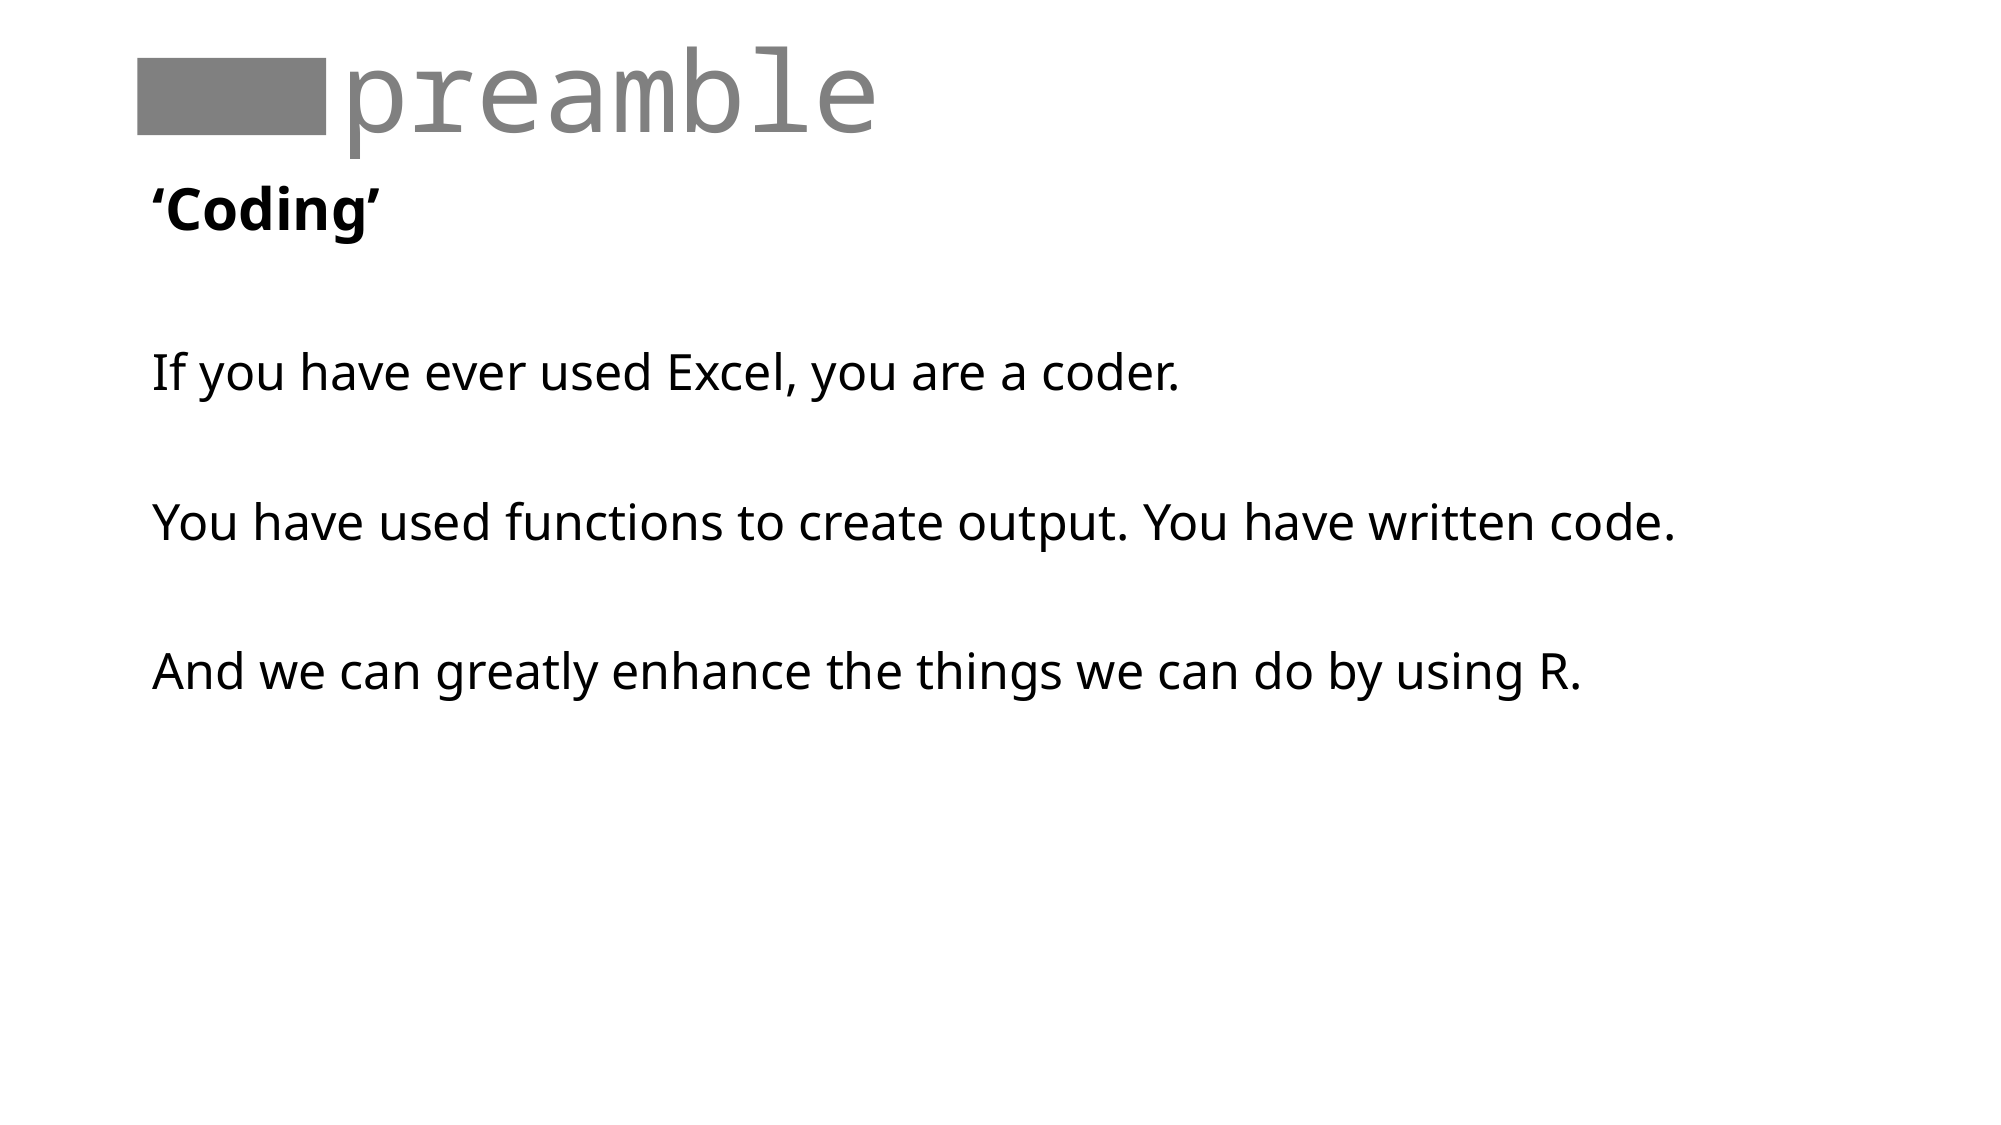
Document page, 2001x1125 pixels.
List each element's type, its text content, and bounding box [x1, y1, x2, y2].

list ‘Coding’ If you have ever used Excel, you are a coder. You have used functions to create output. You have written code. And we can greatly enhance the things we can do by using R. [137, 172, 1863, 946]
title preamble [326, 5, 1766, 172]
text_box [136, 57, 327, 136]
